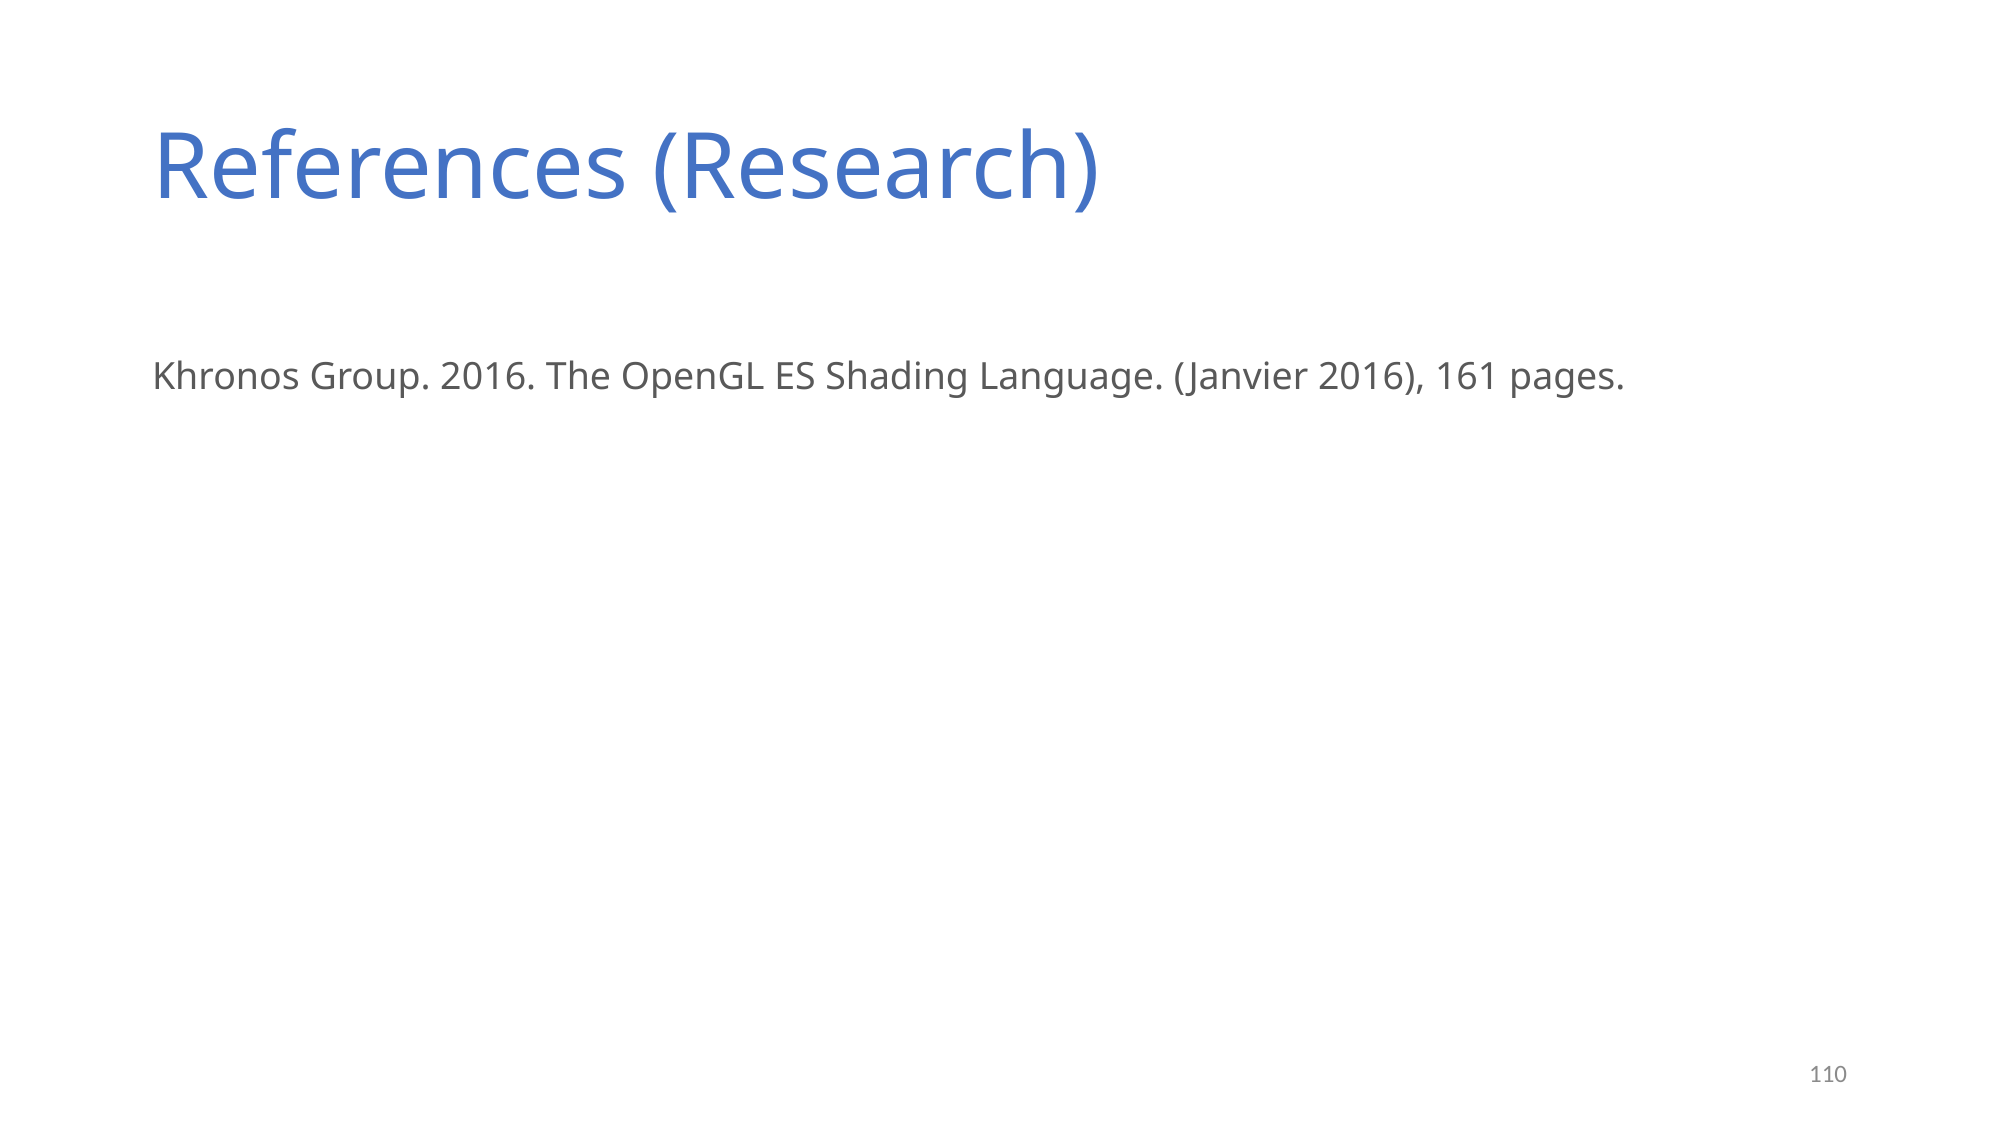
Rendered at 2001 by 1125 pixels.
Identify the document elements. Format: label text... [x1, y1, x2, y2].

title References (Research) [137, 59, 1863, 278]
text_box Khronos Group. 2016. The OpenGL ES Shading Language. (Janvier 2016), 161 pages. [137, 344, 1889, 405]
slide_number 110 [1412, 1042, 1863, 1103]
